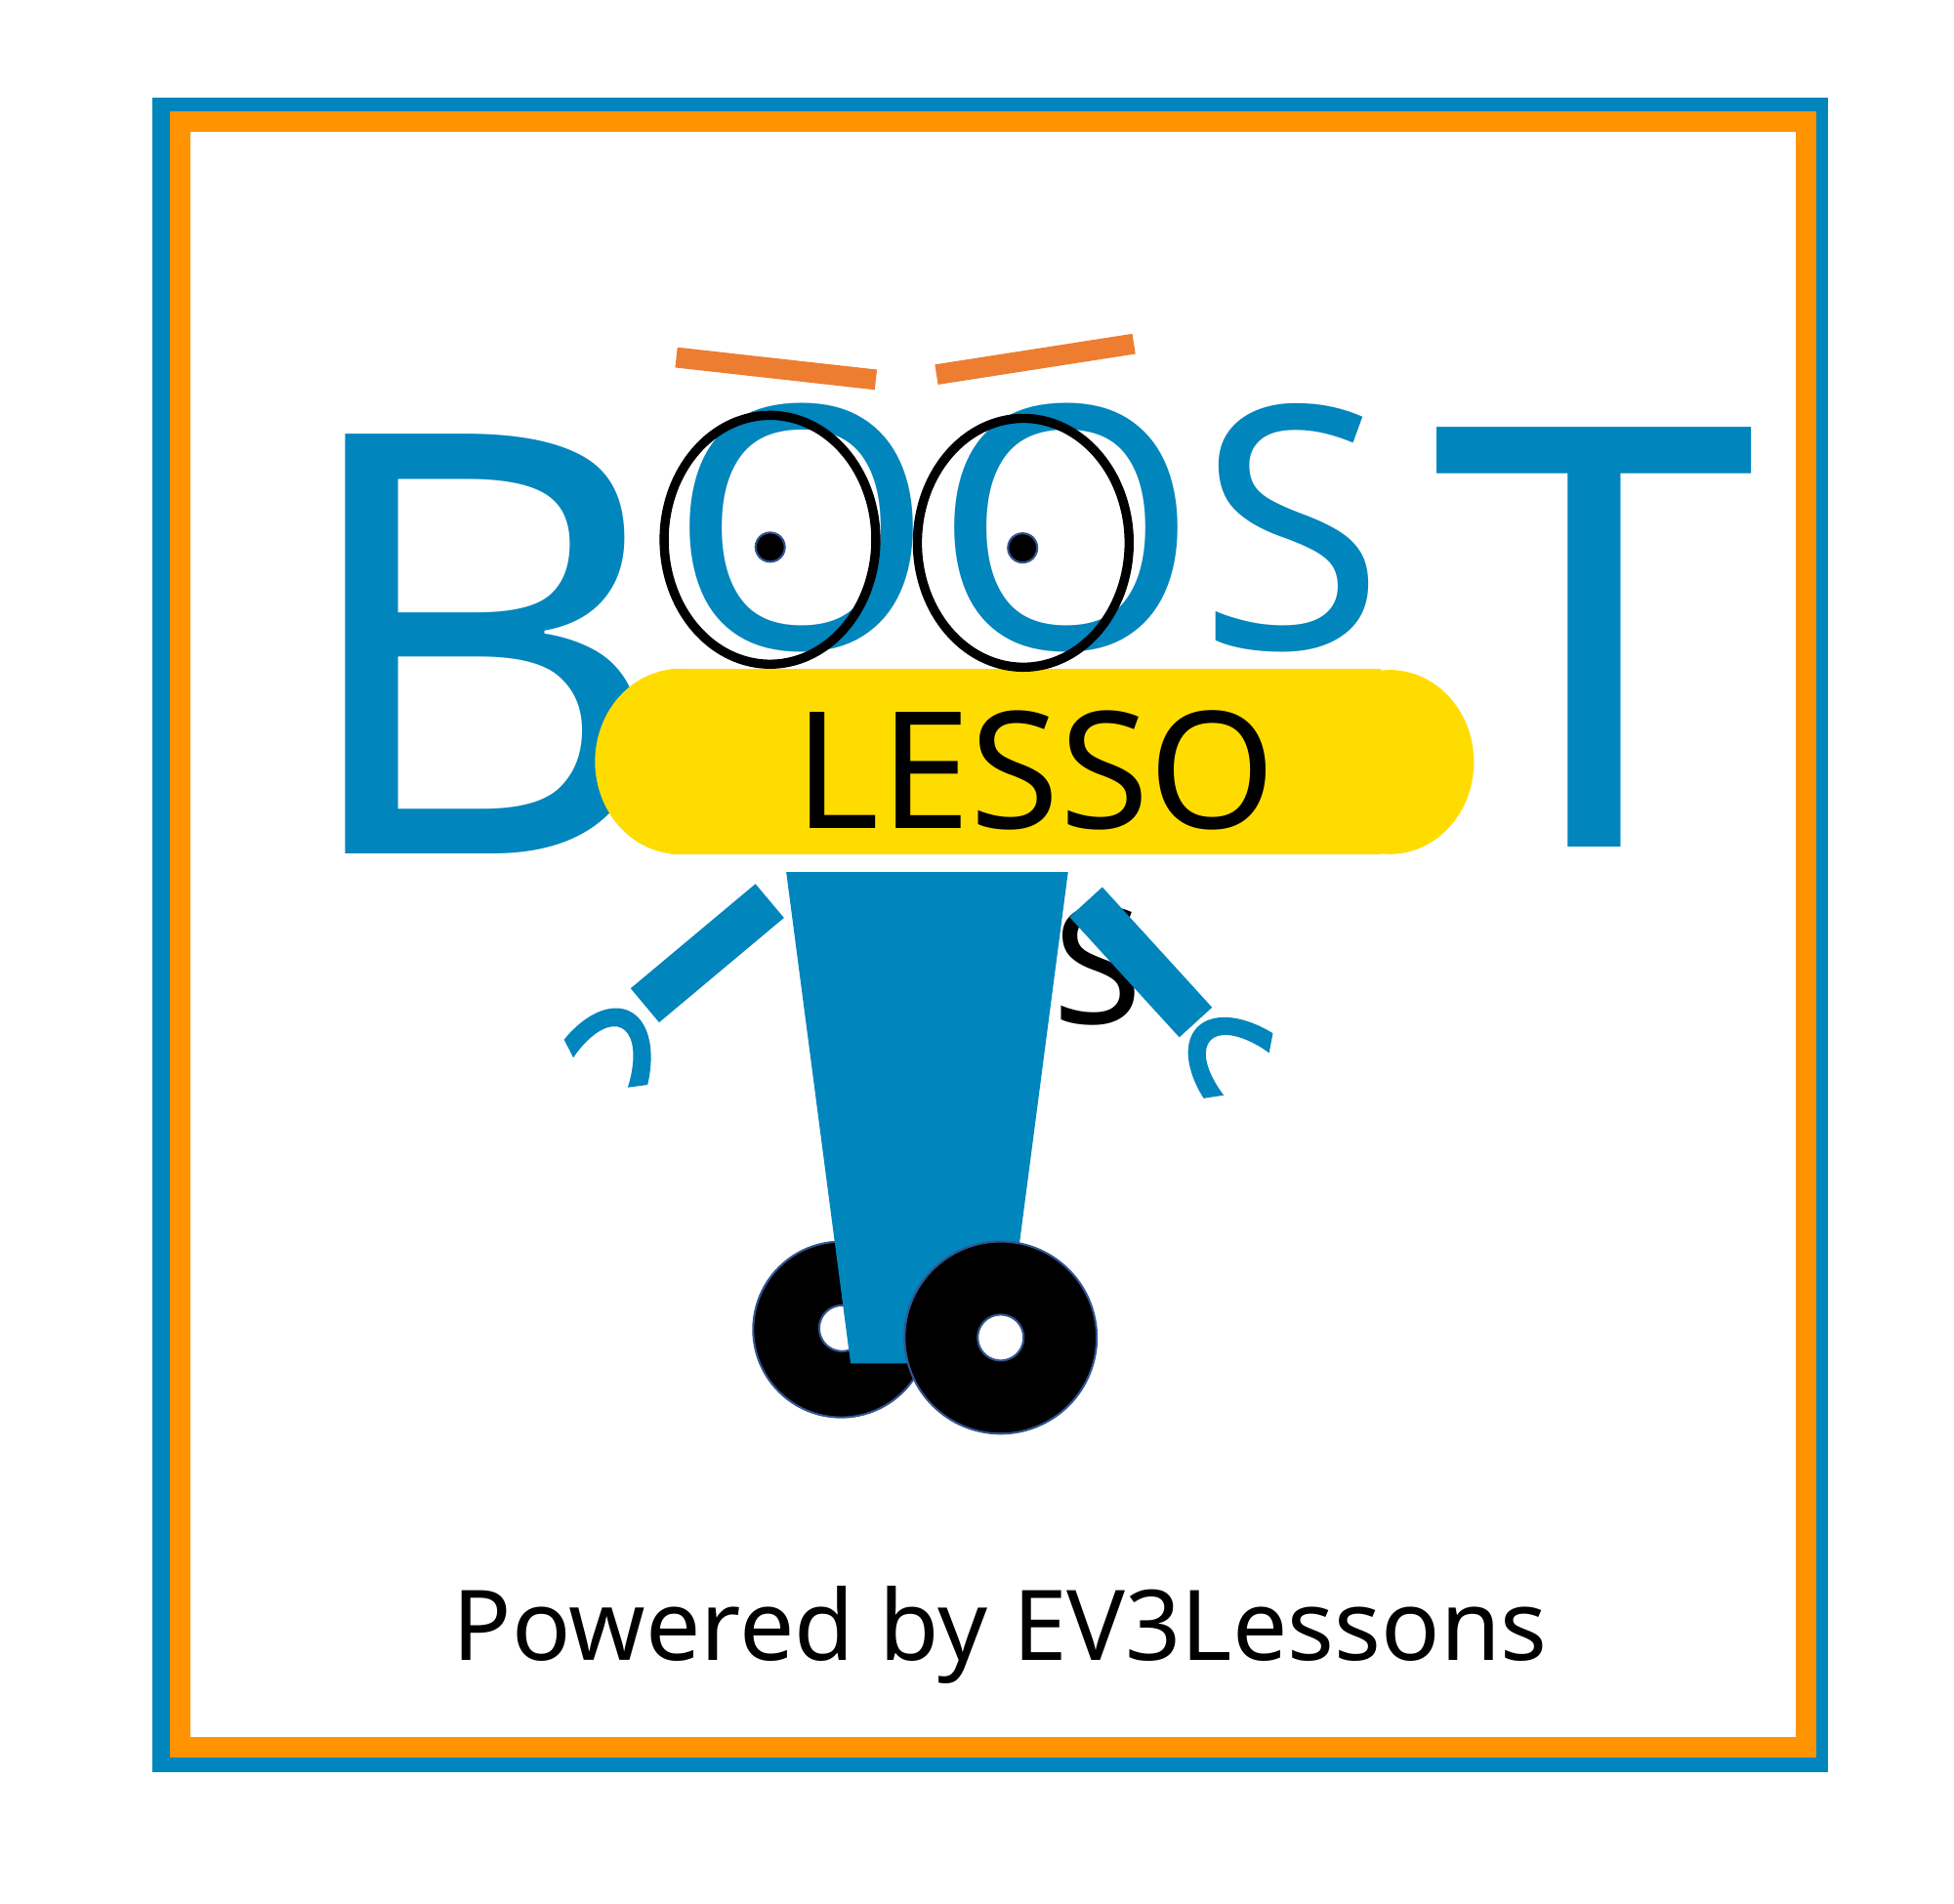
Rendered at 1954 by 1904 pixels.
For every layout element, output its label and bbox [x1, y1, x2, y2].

text_box [162, 106, 1818, 1762]
